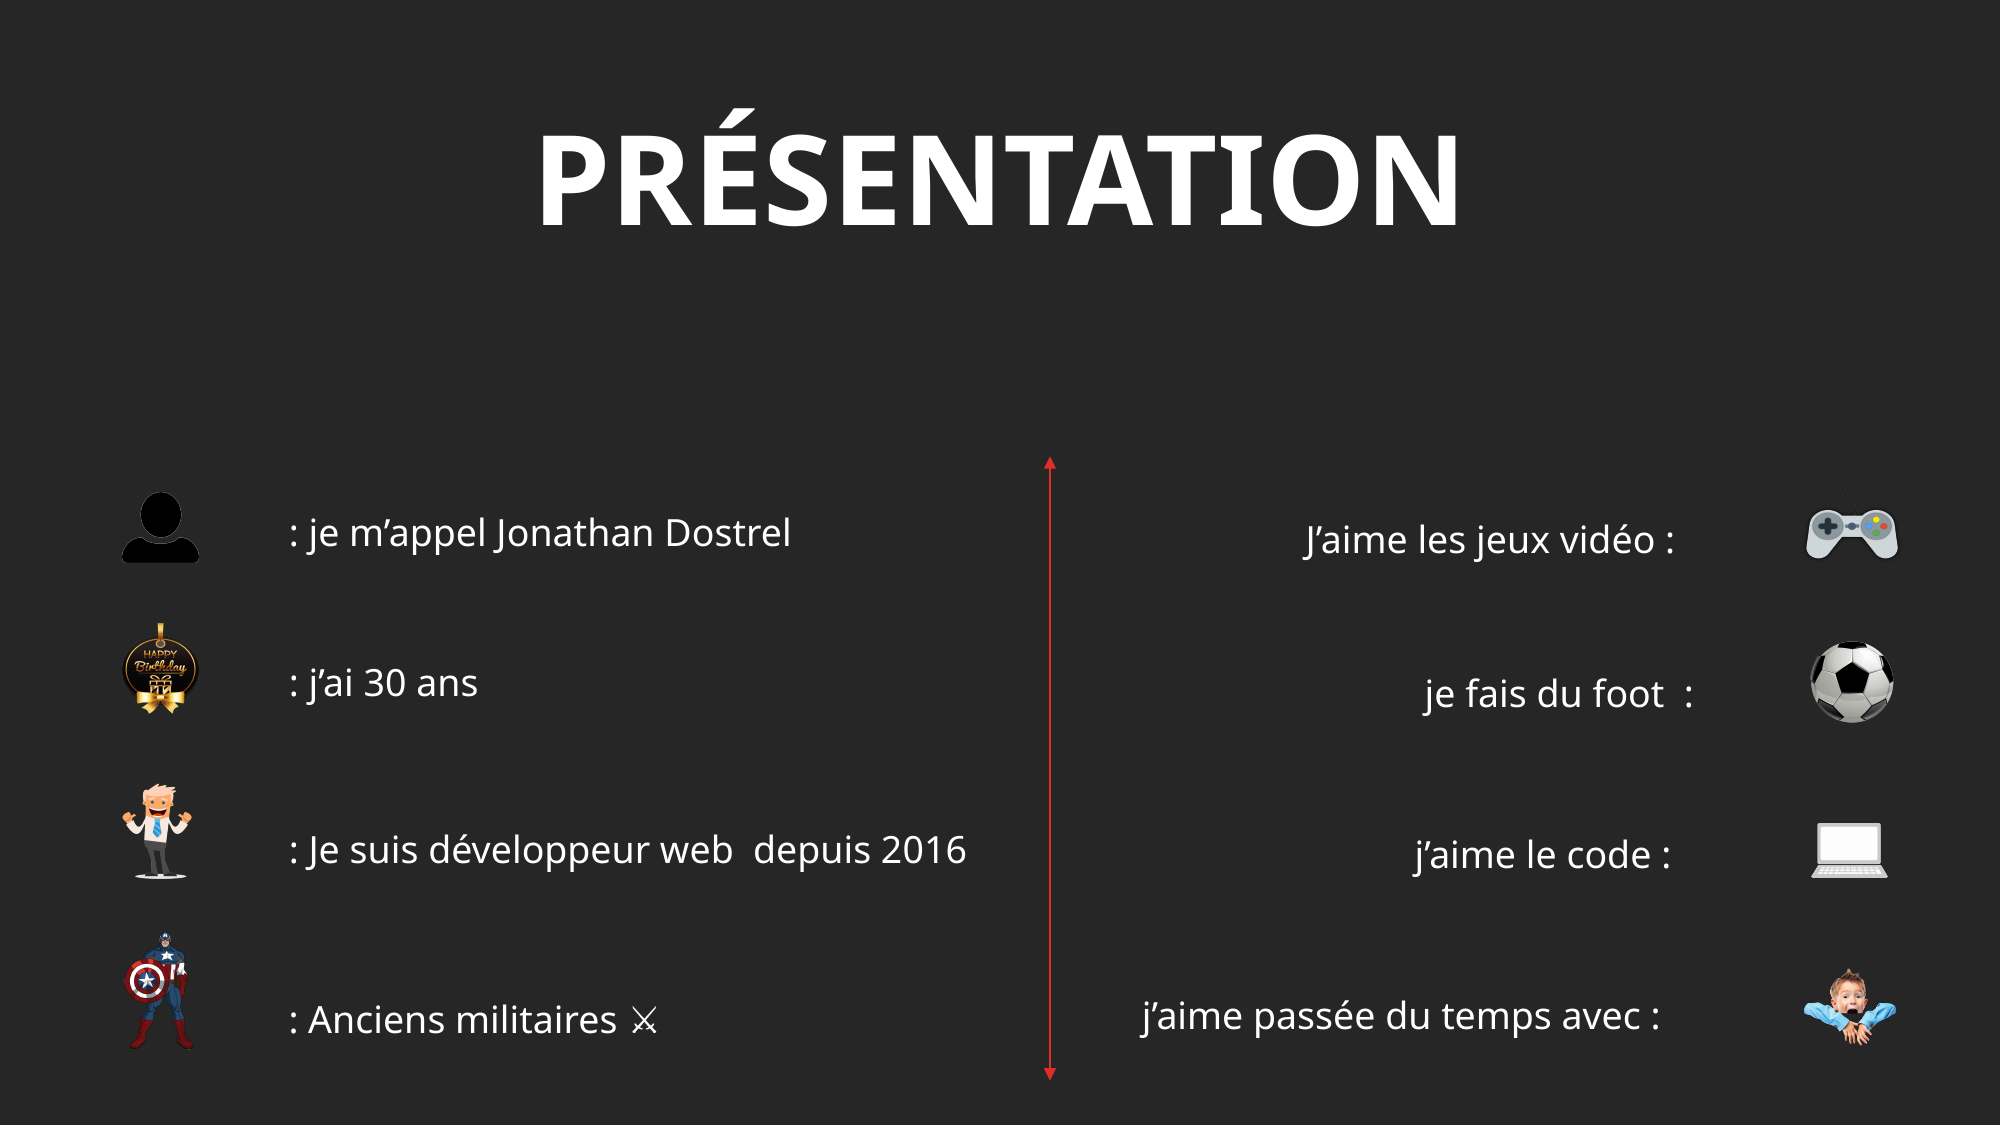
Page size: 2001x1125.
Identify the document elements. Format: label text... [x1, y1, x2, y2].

text_box j’aime le code : [1390, 823, 1771, 884]
picture [119, 780, 196, 882]
text_box j’aime passée du temps avec : [1117, 984, 1727, 1045]
picture [122, 492, 199, 563]
picture [1800, 476, 1903, 563]
picture [122, 623, 199, 714]
text_box : Je suis développeur web depuis 2016 [273, 819, 1020, 879]
text_box je fais du foot : [1400, 662, 1727, 723]
picture [1808, 639, 1895, 726]
text_box : Anciens militaires ⚔ [273, 988, 819, 1049]
title Présentation [478, 109, 1522, 260]
text_box : j’ai 30 ans [273, 651, 663, 712]
text_box : je m’appel Jonathan Dostrel [273, 501, 853, 562]
text_box J’aime les jeux vidéo : [1281, 509, 1721, 569]
picture [1811, 823, 1888, 878]
picture [120, 931, 199, 1050]
picture [1756, 957, 1941, 1081]
